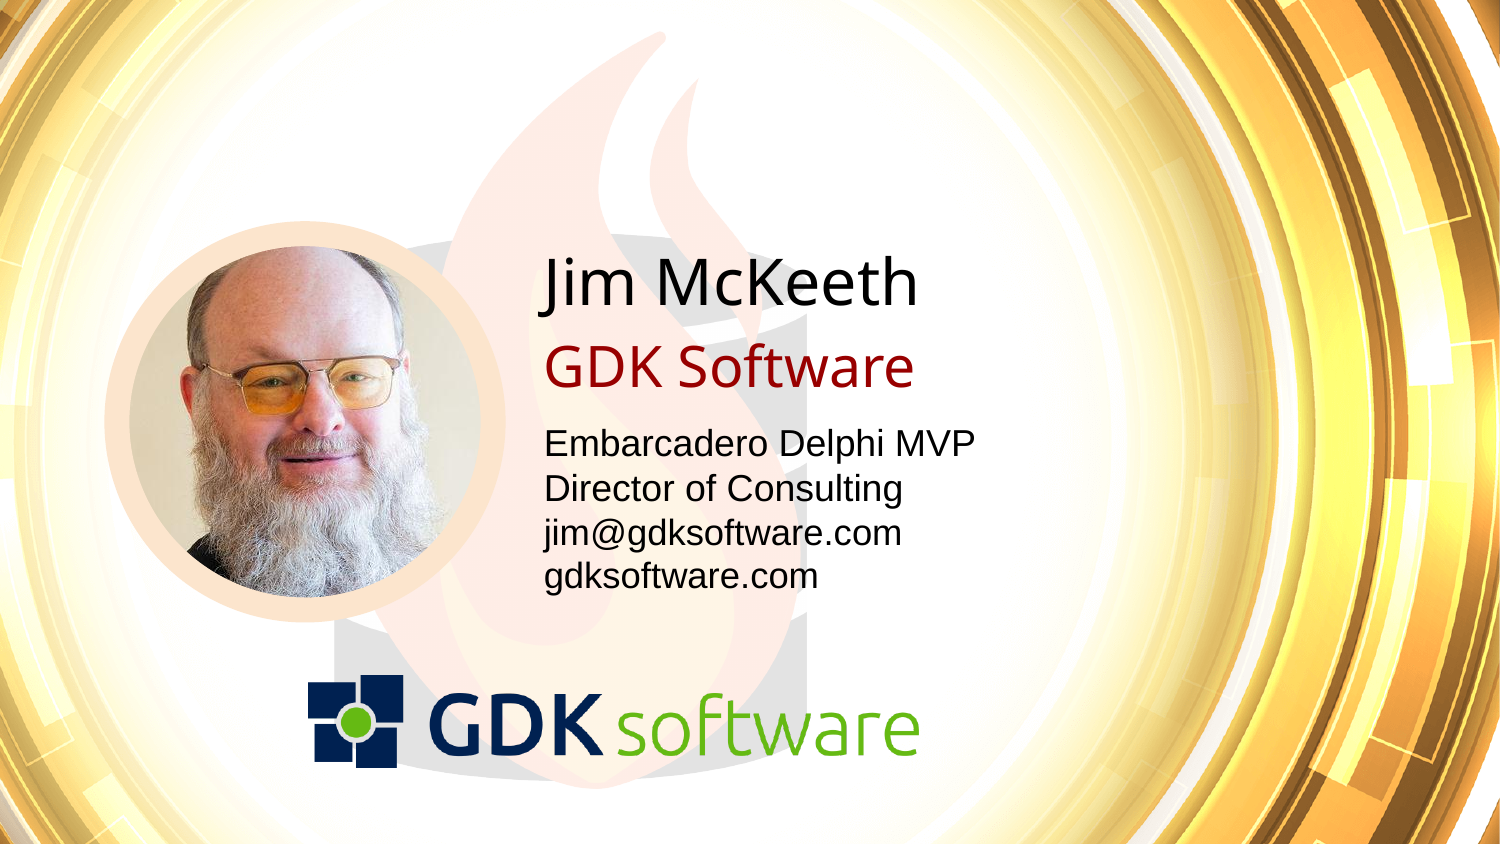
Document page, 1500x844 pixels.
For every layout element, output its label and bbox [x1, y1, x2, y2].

text_box [536, 233, 1025, 606]
picture [0, 0, 1500, 844]
